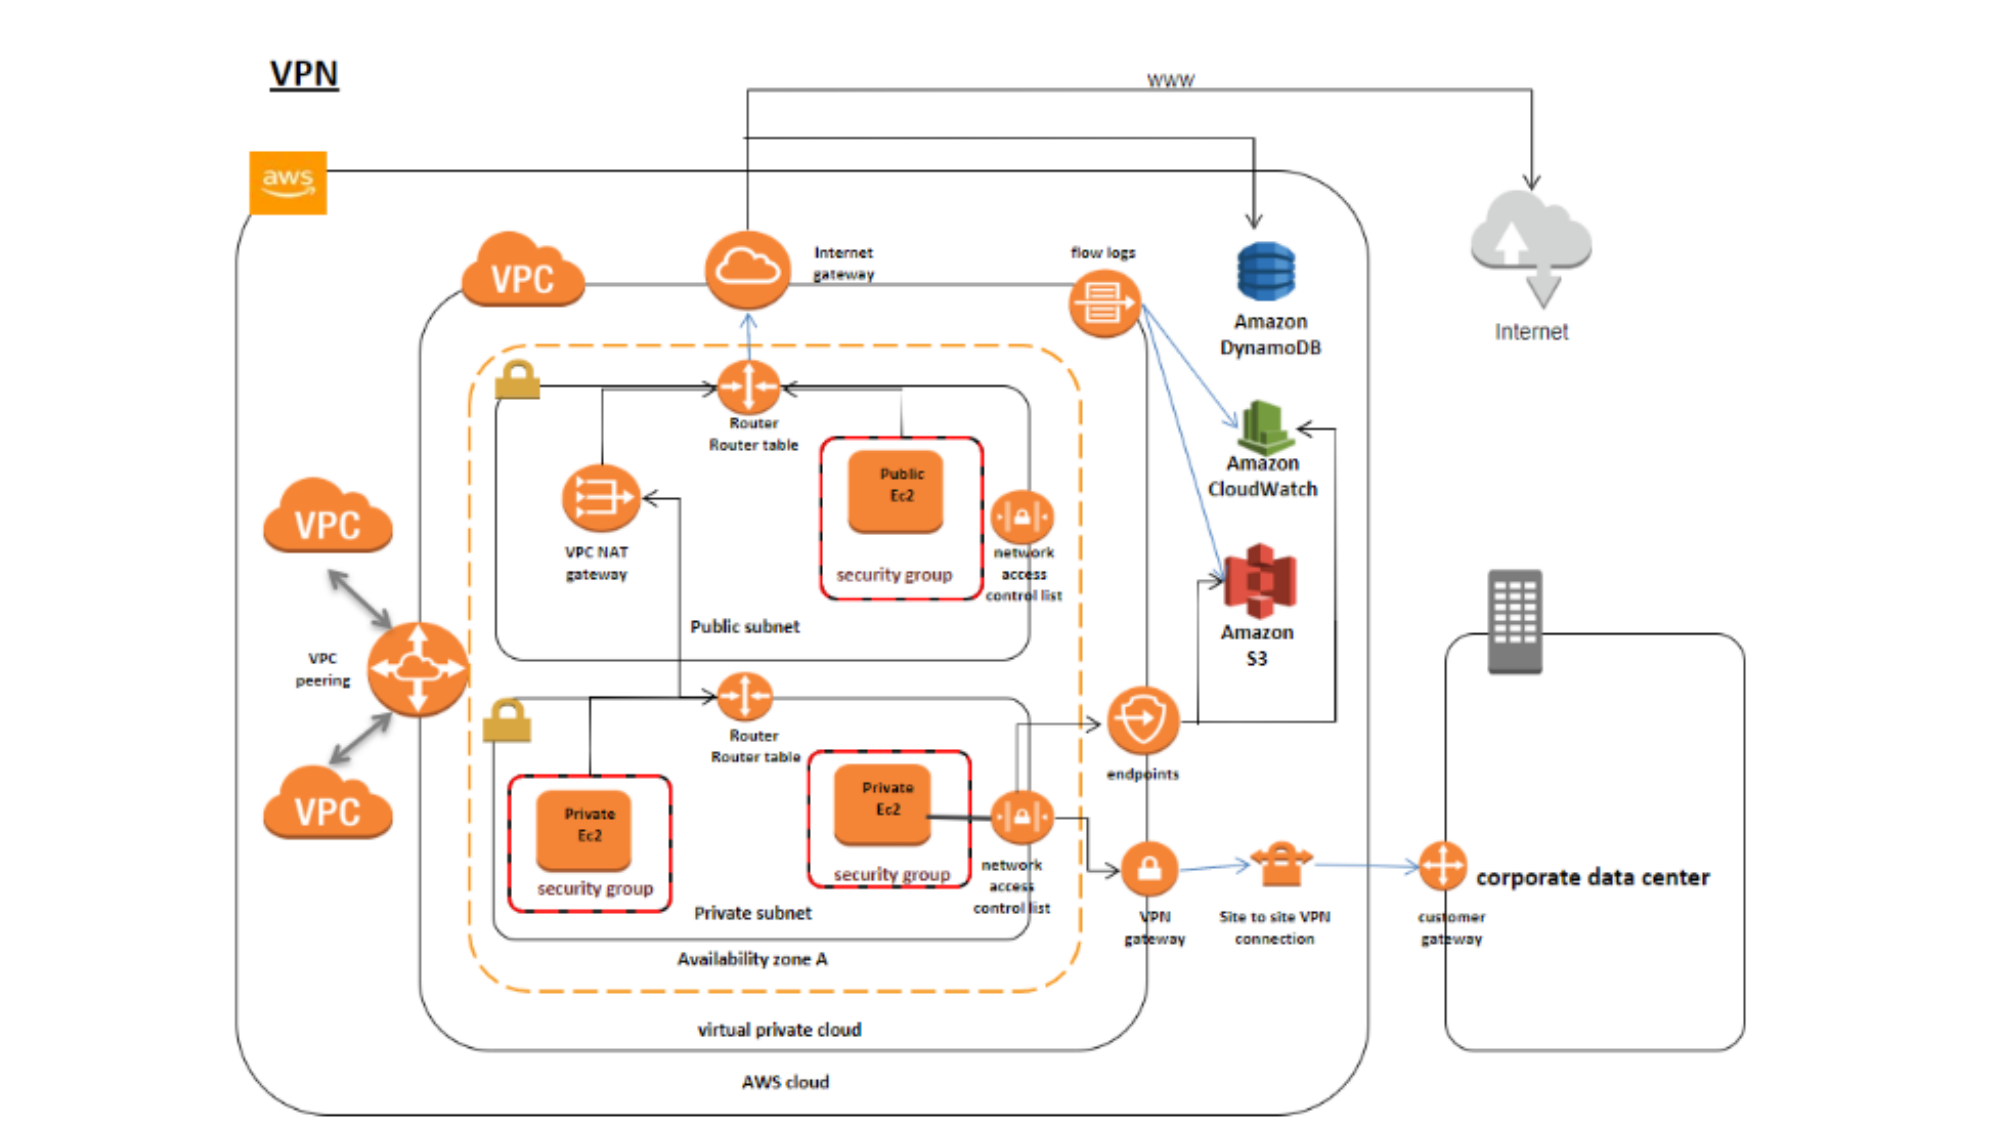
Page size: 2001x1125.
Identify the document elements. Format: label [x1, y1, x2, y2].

picture [213, 29, 1787, 1125]
